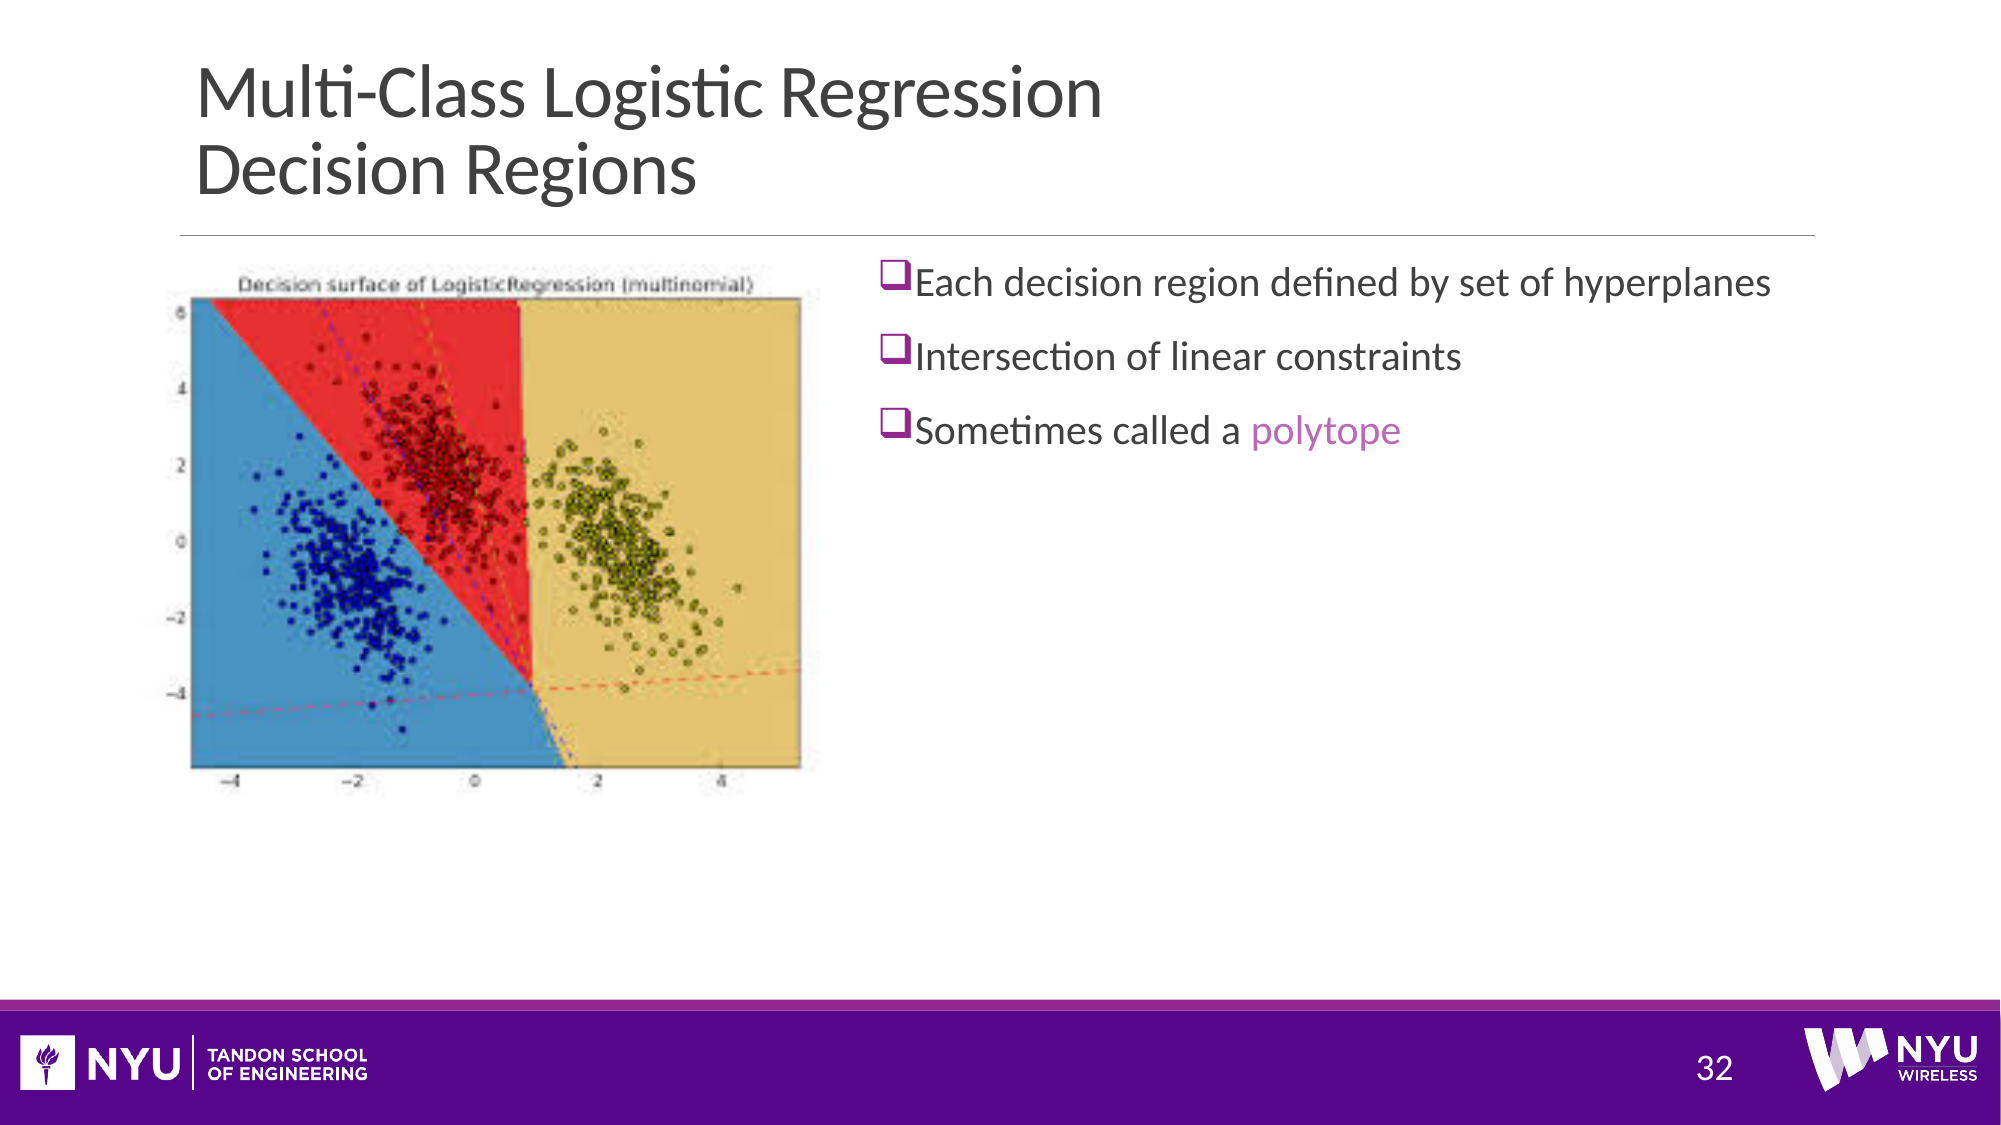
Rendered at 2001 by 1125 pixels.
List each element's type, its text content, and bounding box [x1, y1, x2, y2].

list Each decision region defined by set of hyperplanes Intersection of linear constraints Sometimes called a polytope [877, 252, 1830, 963]
picture [95, 241, 878, 828]
slide_number 32 [1533, 1035, 1749, 1096]
title Multi-Class Logistic Regression Decision Regions [180, 47, 1830, 218]
